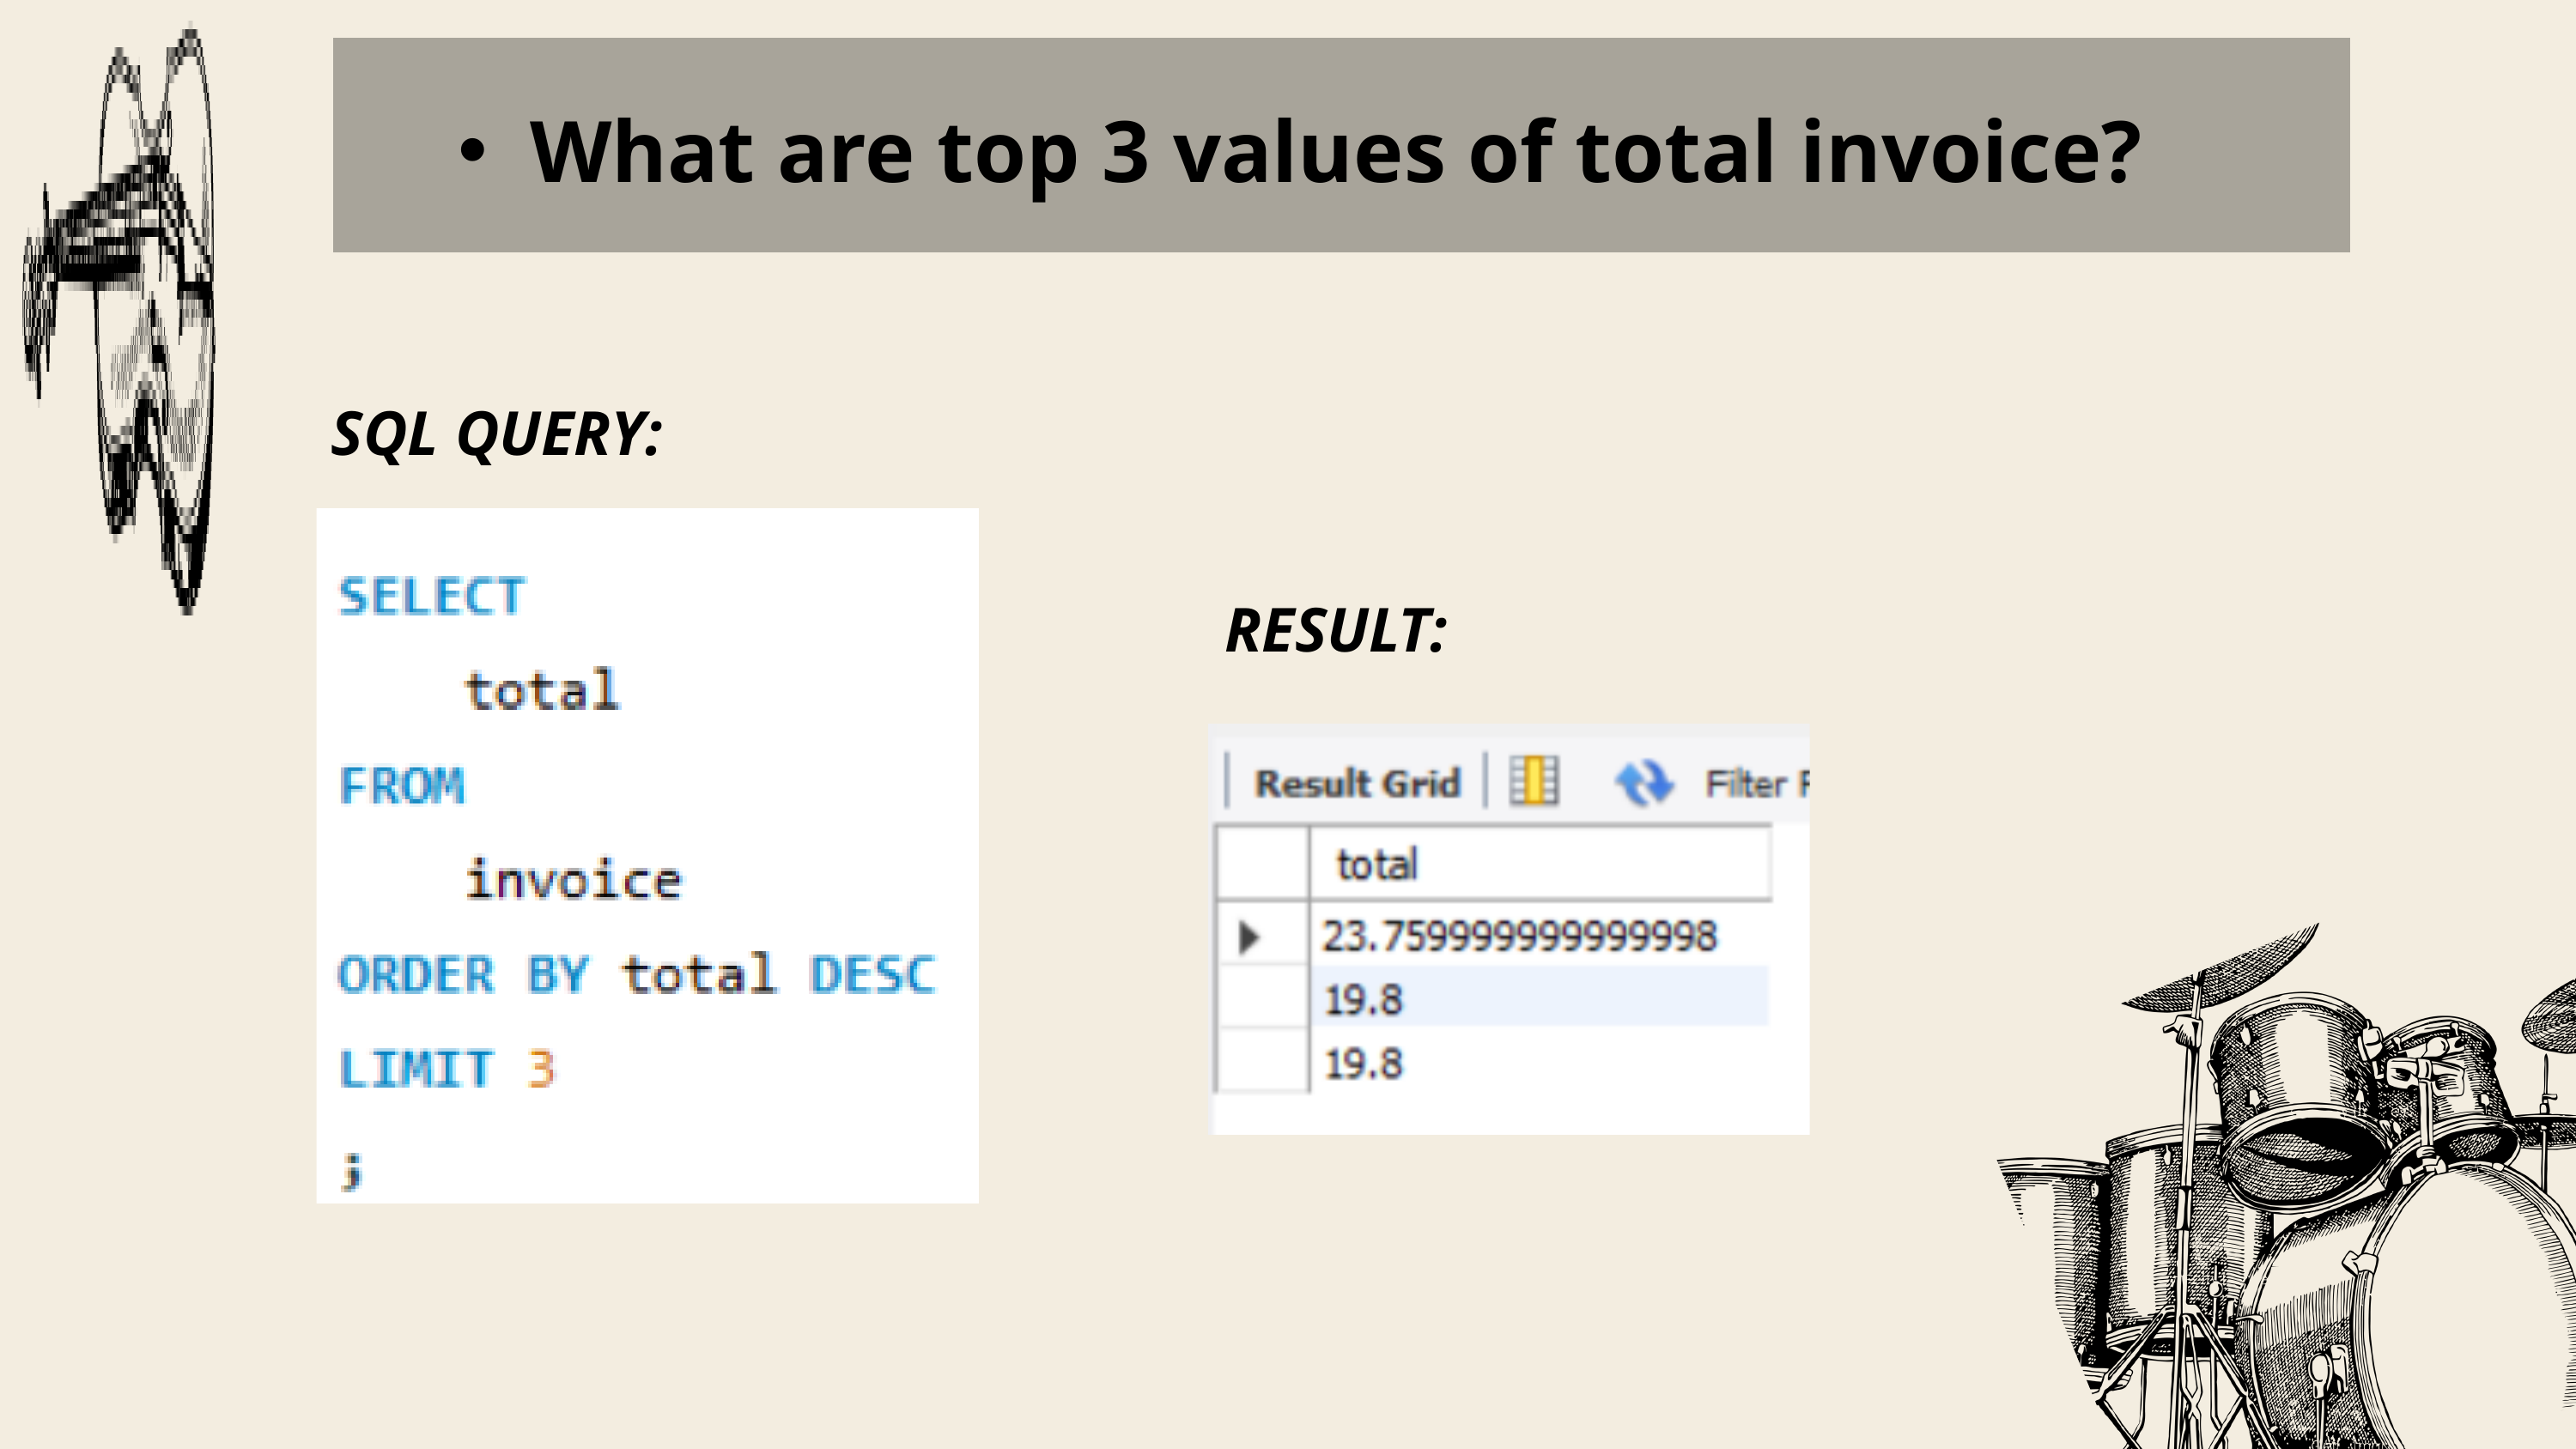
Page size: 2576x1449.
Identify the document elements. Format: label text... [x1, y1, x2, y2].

text_box [1207, 724, 1810, 1135]
text_box SQL QUERY: [316, 382, 678, 468]
text_box RESULT: [1212, 579, 1461, 664]
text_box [333, 37, 2350, 252]
text_box [316, 508, 980, 1204]
text_box [1959, 834, 2576, 1449]
text_box [21, 21, 217, 625]
